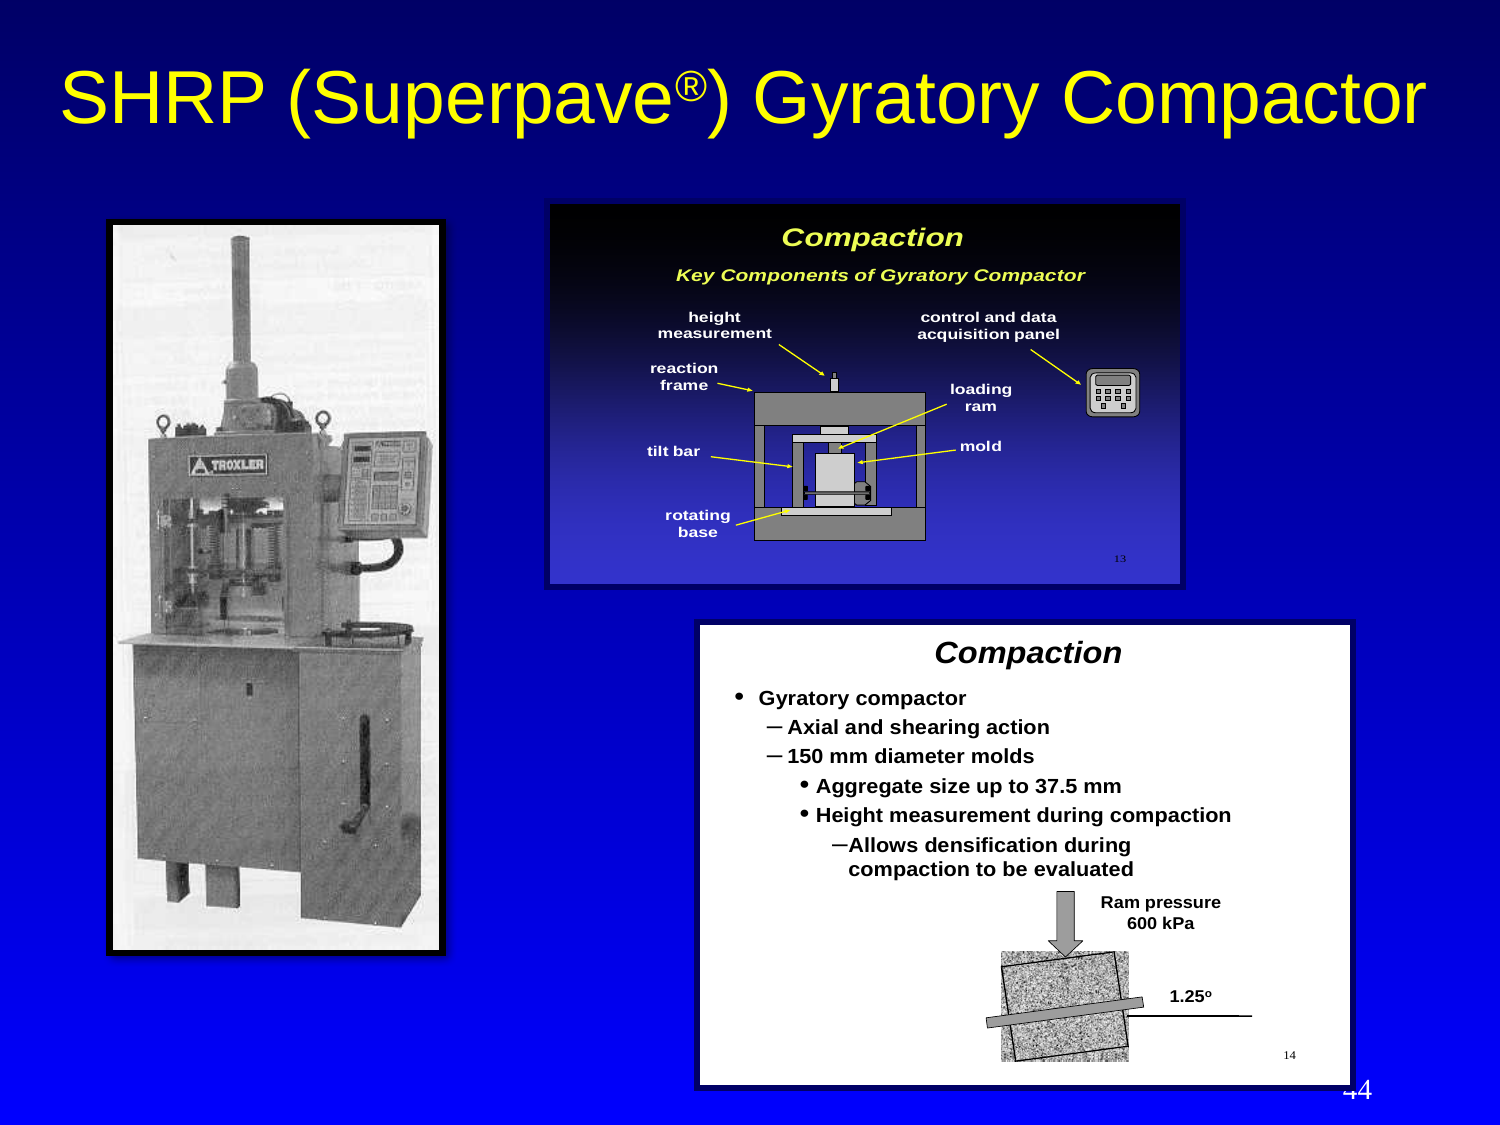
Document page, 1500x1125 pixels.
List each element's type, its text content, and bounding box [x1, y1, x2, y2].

picture [112, 224, 440, 951]
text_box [699, 624, 1351, 1085]
title SHRP (Superpave®) Gyratory Compactor [37, 12, 1450, 175]
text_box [549, 204, 1181, 585]
slide_number 44 [1074, 1049, 1388, 1125]
